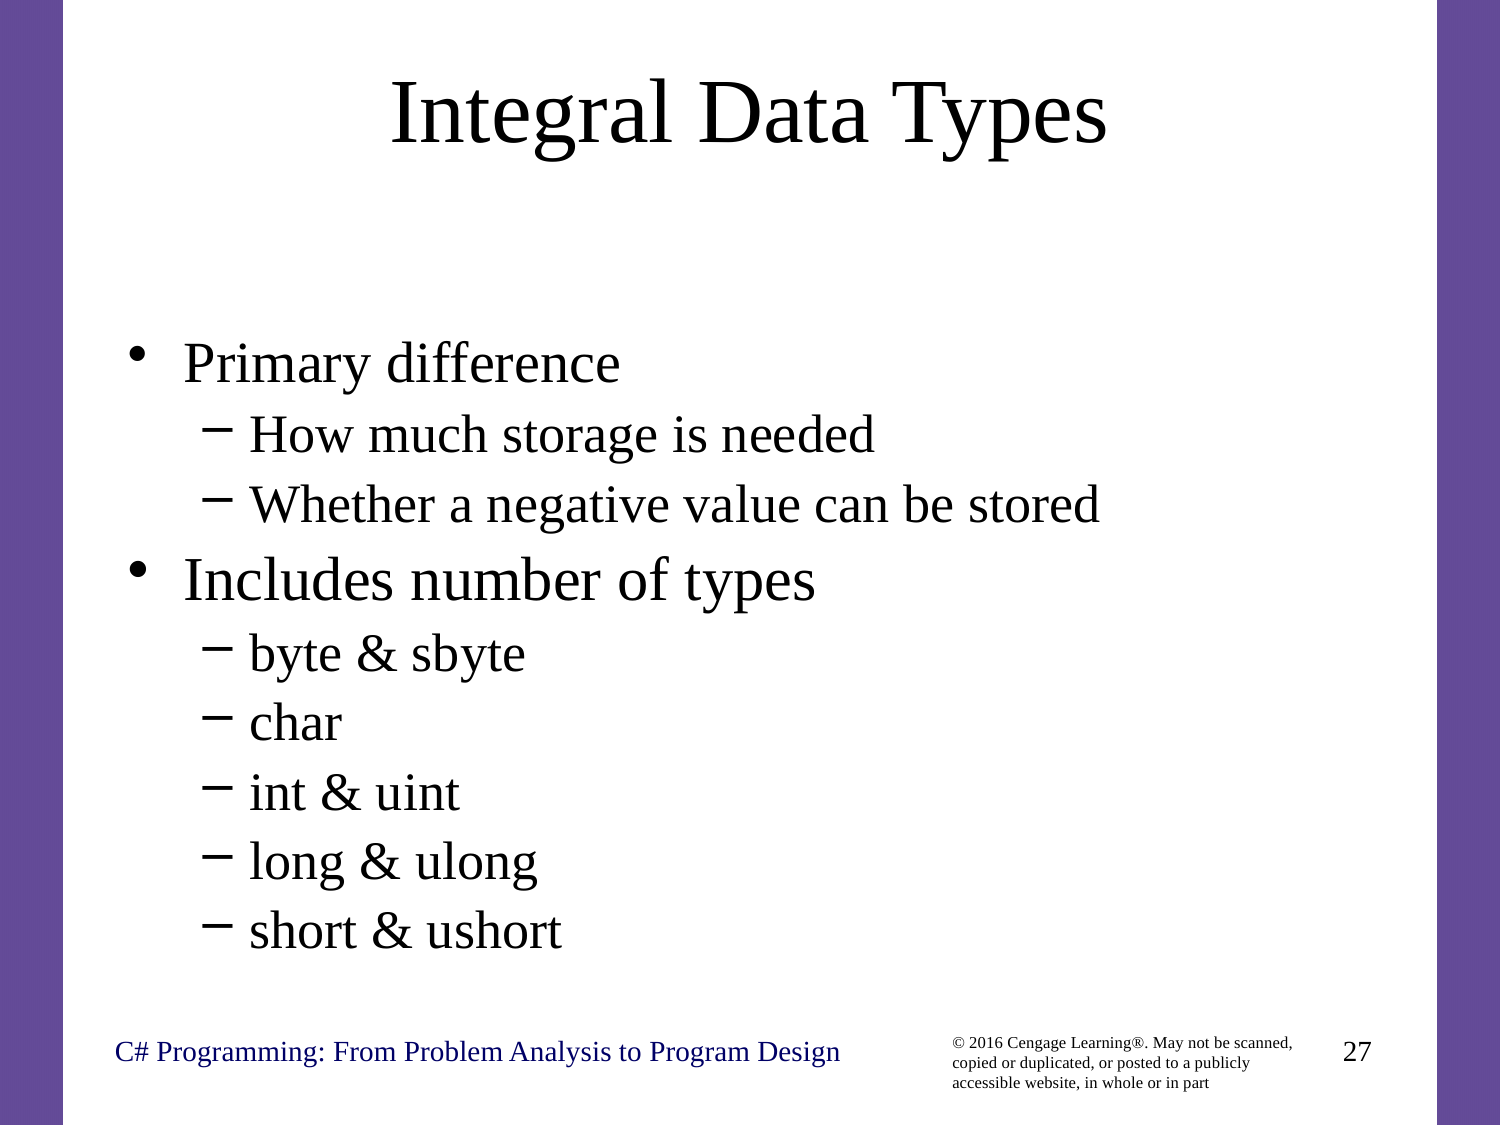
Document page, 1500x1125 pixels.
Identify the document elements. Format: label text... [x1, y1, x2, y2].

footer C# Programming: From Problem Analysis to Program Design [99, 1024, 988, 1101]
title Integral Data Types [112, 24, 1388, 188]
picture [1437, 0, 1500, 1125]
list Primary difference How much storage is needed Whether a negative value can be stored Includes number of types byte & sbyte char int & uint long & ulong short & ushort [112, 324, 1388, 1000]
picture [0, 0, 63, 1125]
slide_number 27 [1074, 1024, 1388, 1101]
